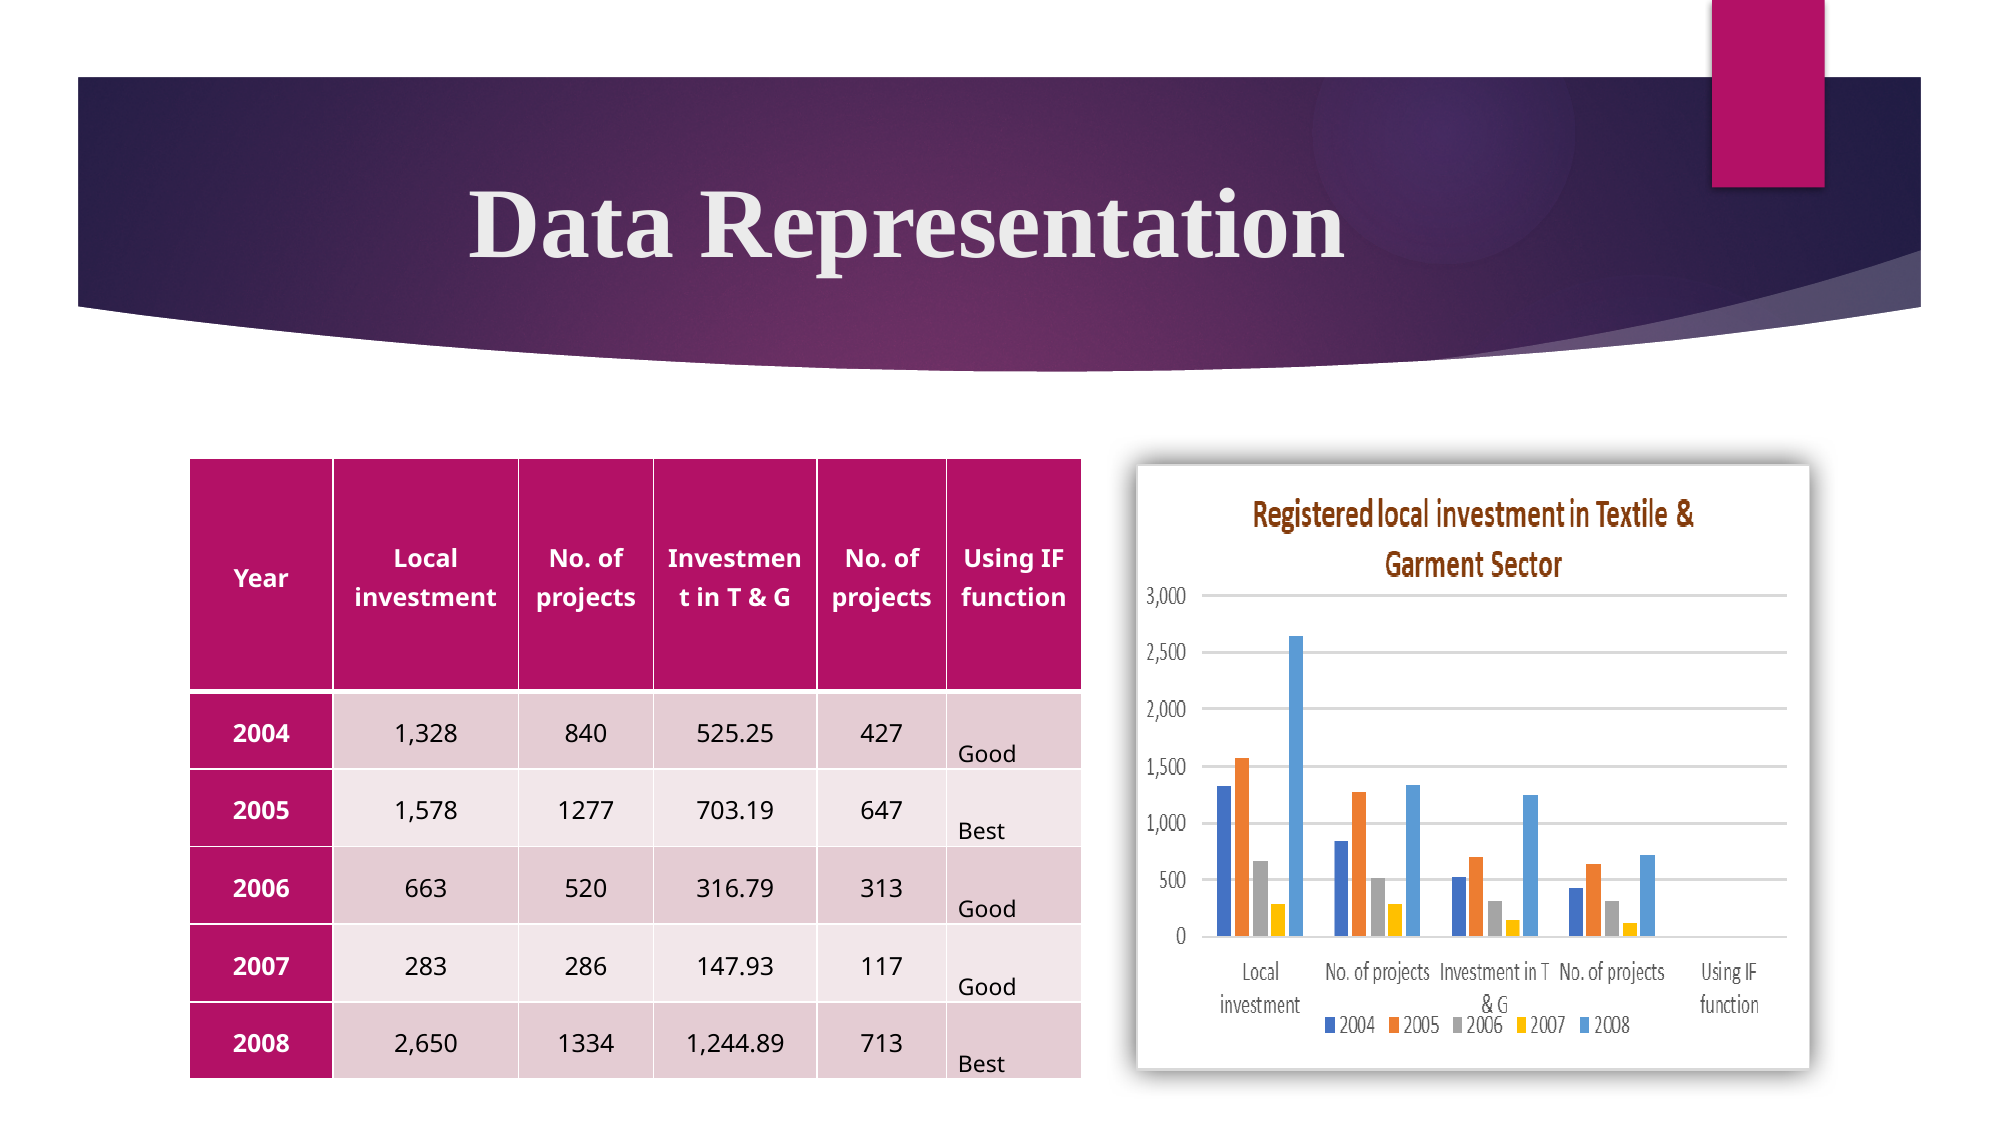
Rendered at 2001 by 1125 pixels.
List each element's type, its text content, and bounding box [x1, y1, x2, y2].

table_cell 1334 [519, 1003, 653, 1078]
table_cell Good [947, 925, 1081, 1001]
table_cell 1,328 [334, 694, 518, 768]
table_cell Good [947, 847, 1081, 923]
table_header Using IF function [947, 459, 1081, 689]
table_cell 520 [519, 847, 653, 923]
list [1136, 464, 1811, 1072]
title Data Representation [189, 159, 1627, 276]
table_cell 147.93 [654, 925, 816, 1001]
table_header Year [190, 459, 332, 689]
table_cell 1277 [519, 770, 653, 846]
table_cell 427 [818, 694, 946, 768]
table_cell 286 [519, 925, 653, 1001]
table_cell Best [947, 1003, 1081, 1078]
table_cell 2,650 [334, 1003, 518, 1078]
table_cell Good [947, 694, 1081, 768]
table_cell 1,578 [334, 770, 518, 846]
table_cell 713 [818, 1003, 946, 1078]
table_cell 316.79 [654, 847, 816, 923]
table_cell 2007 [190, 925, 332, 1001]
table_cell 2004 [190, 694, 332, 768]
table_cell 283 [334, 925, 518, 1001]
table_header Local investment [334, 459, 518, 689]
table_cell 647 [818, 770, 946, 846]
table_cell Best [947, 770, 1081, 846]
table_cell 1,244.89 [654, 1003, 816, 1078]
table_cell 703.19 [654, 770, 816, 846]
table_cell 2008 [190, 1003, 332, 1078]
table_cell 2006 [190, 847, 332, 923]
table_header No. of projects [519, 459, 653, 689]
table_header Investment in T & G [654, 459, 816, 689]
table_cell 313 [818, 847, 946, 923]
table_cell 663 [334, 847, 518, 923]
table_cell 2005 [190, 770, 332, 846]
table_cell 117 [818, 925, 946, 1001]
table_cell 525.25 [654, 694, 816, 768]
table_header No. of projects [818, 459, 946, 689]
table_cell 840 [519, 694, 653, 768]
